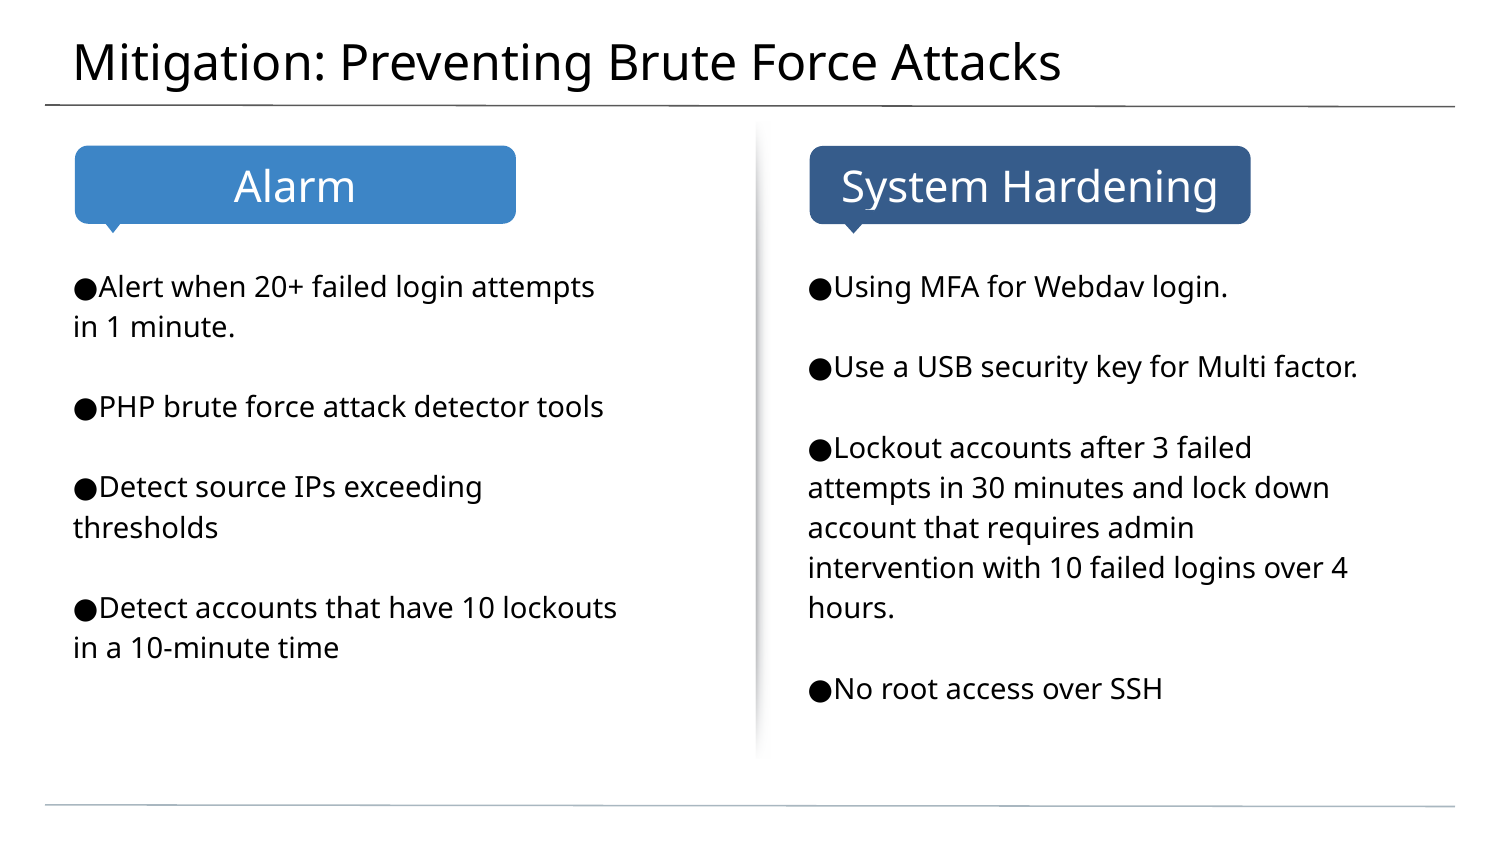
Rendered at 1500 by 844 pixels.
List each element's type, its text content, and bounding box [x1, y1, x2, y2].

subtitle ●Alert when 20+ failed login attempts in 1 minute. ●PHP brute force attack detector tools ●Detect source IPs exceeding thresholds ●Detect accounts that have 10 lockouts in a 10-minute time [0, 262, 704, 805]
title Mitigation: Preventing Brute Force Attacks [0, 0, 1500, 88]
subtitle ●Using MFA for Webdav login. ●Use a USB security key for Multi factor. ●Lockout accounts after 3 failed attempts in 30 minutes and lock down account that requires admin intervention with 10 failed logins over 4 hours. ●No root access over SSH [732, 263, 1438, 805]
picture [703, 107, 839, 782]
